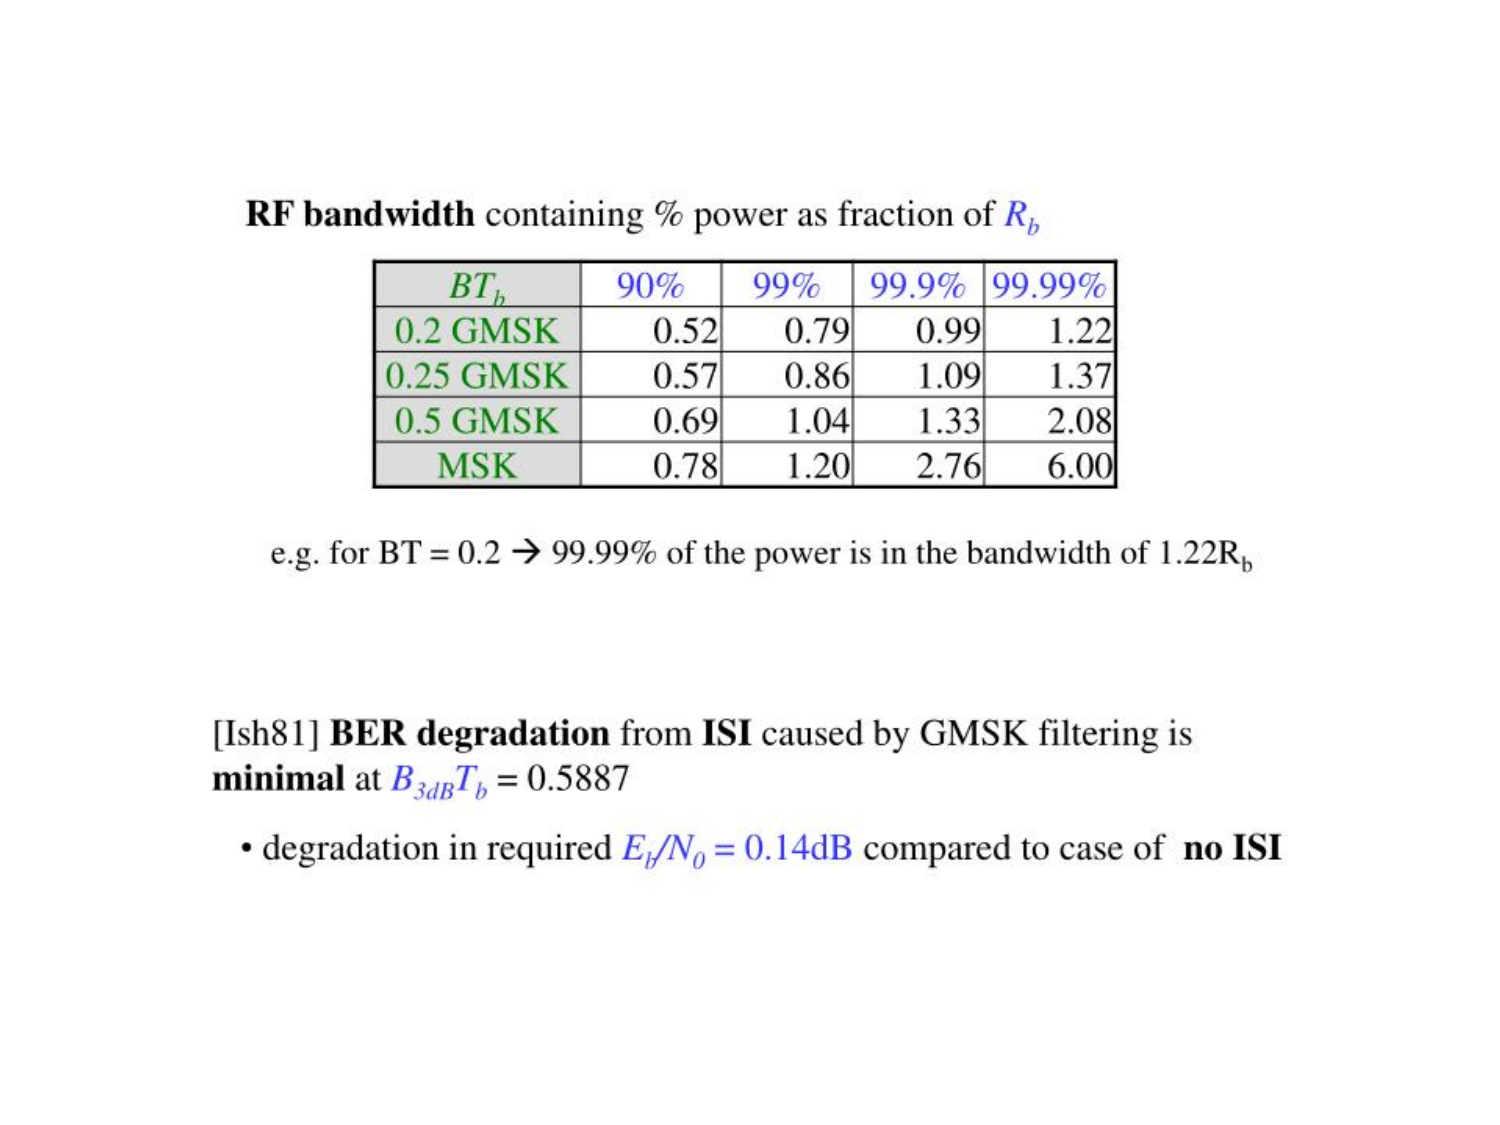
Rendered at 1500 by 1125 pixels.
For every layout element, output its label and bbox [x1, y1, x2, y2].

picture [187, 140, 1313, 912]
